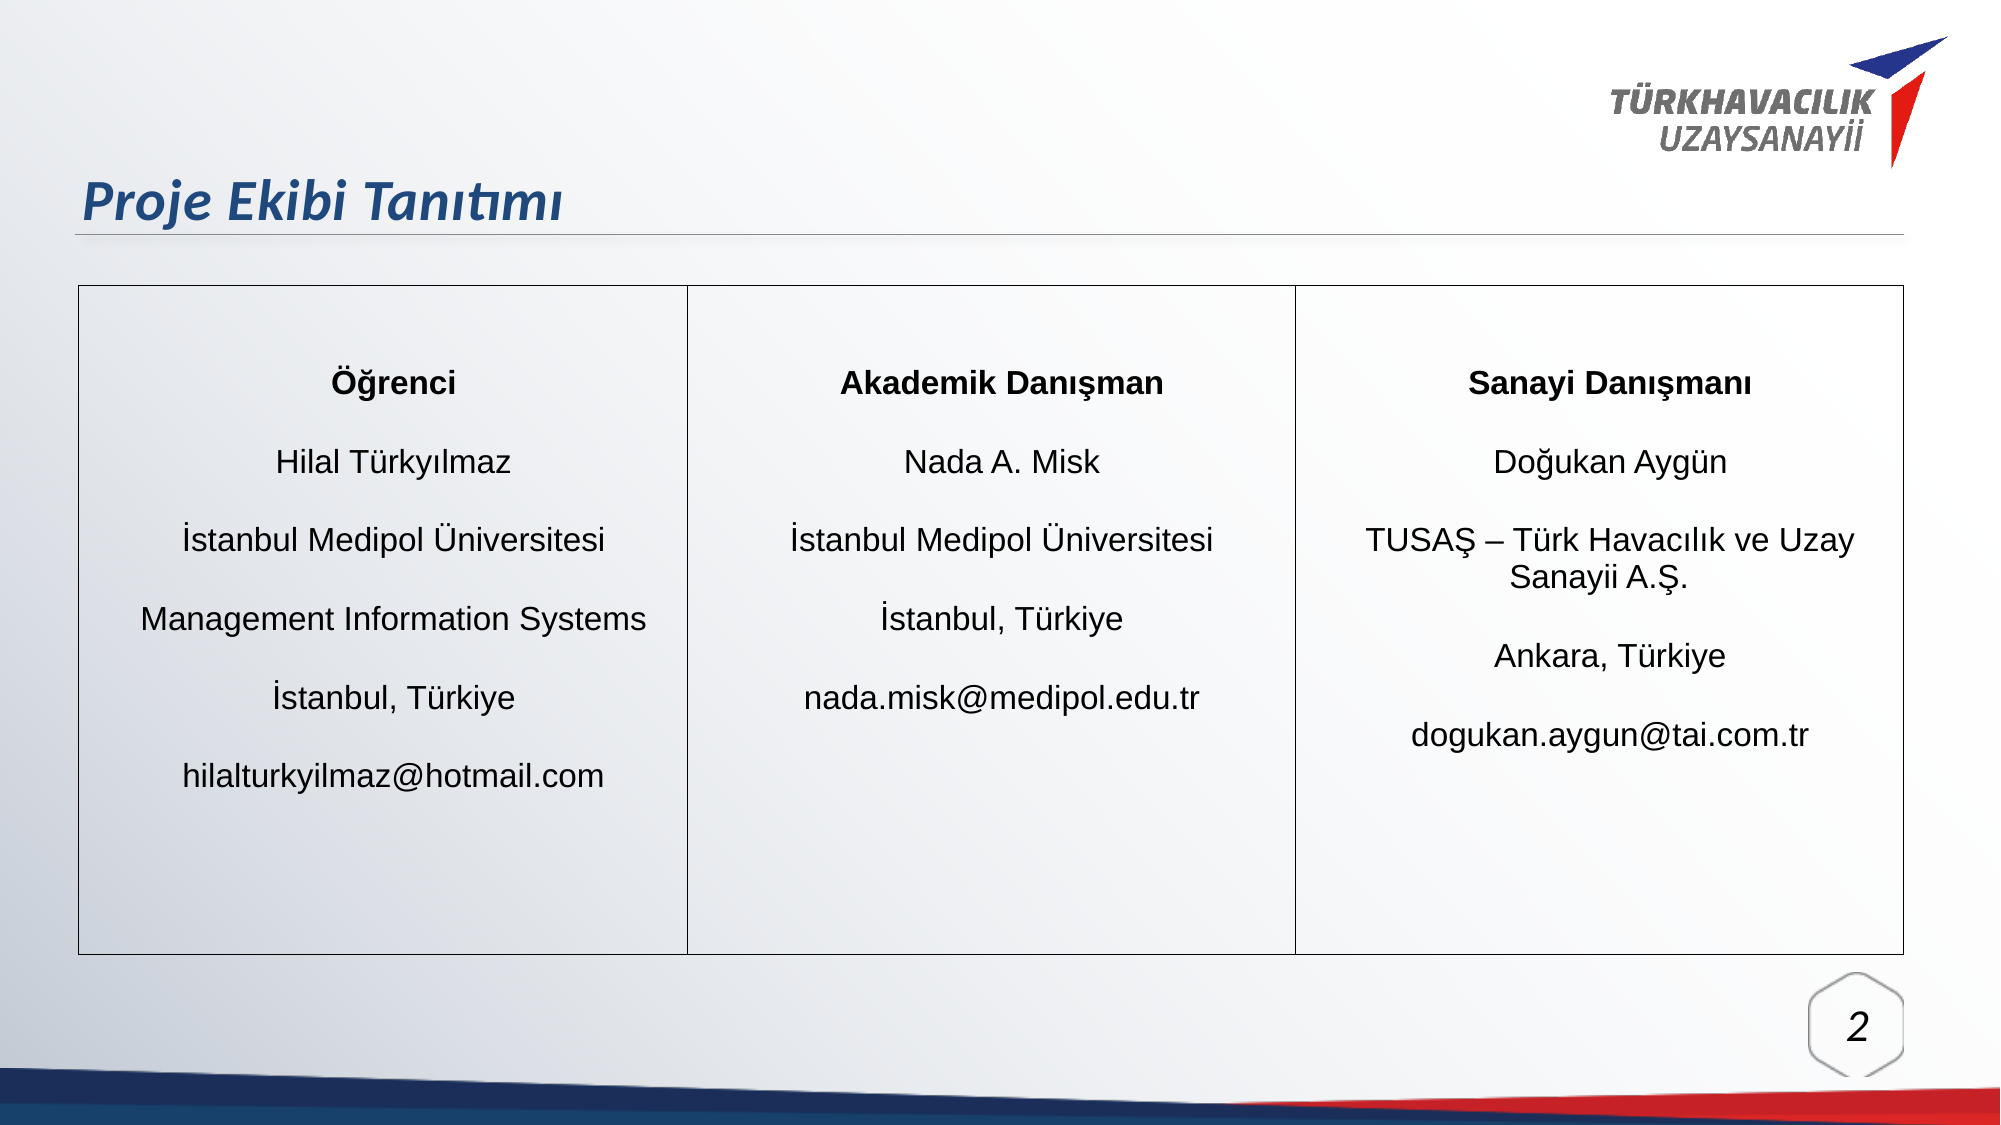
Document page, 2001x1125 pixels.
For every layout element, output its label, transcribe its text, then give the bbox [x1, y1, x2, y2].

text_box Proje Ekibi Tanıtımı [67, 154, 580, 240]
table_header Akademik Danışman Nada A. Misk İstanbul Medipol Üniversitesi İstanbul, Türkiye nada.misk@medipol.edu.tr [688, 286, 1295, 954]
list 2 [1783, 967, 1932, 1086]
table_header Öğrenci Hilal Türkyılmaz İstanbul Medipol Üniversitesi Management Information Systems İstanbul, Türkiye hilalturkyilmaz@hotmail.com [79, 286, 687, 954]
picture [1611, 36, 1948, 169]
table_header Sanayi Danışmanı Doğukan Aygün TUSAŞ – Türk Havacılık ve Uzay Sanayii A.Ş. Ankara, Türkiye dogukan.aygun@tai.com.tr [1296, 286, 1903, 954]
